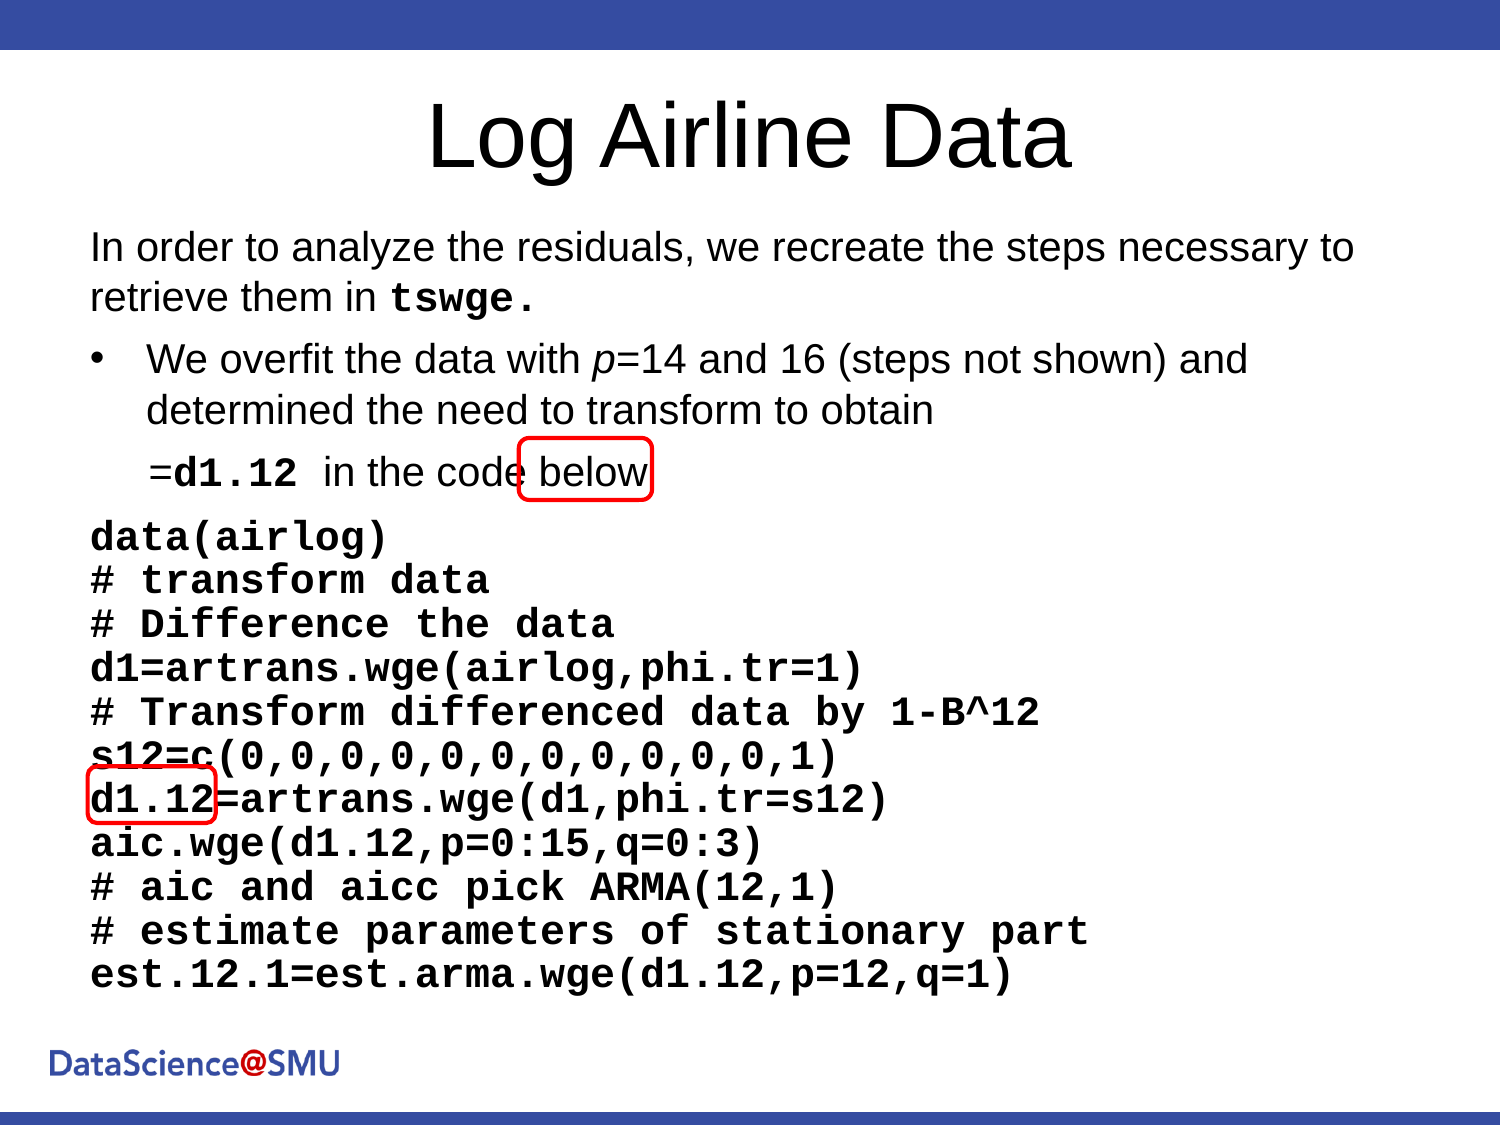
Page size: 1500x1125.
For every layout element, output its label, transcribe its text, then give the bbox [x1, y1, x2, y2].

picture [50, 1049, 339, 1076]
title Log Airline Data [75, 37, 1425, 225]
text_box data(airlog) # transform data # Difference the data d1=artrans.wge(airlog,phi.tr=1) # Transform differenced data by 1-B^12 s12=c(0,0,0,0,0,0,0,0,0,0,0,1) d1.12=artrans.wge(d1,phi.tr=s12) aic.wge(d1.12,p=0:15,q=0:3) # aic and aicc pick ARMA(12,1) # estimate parameters of stationary part est.12.1=est.arma.wge(d1.12,p=12,q=1) [74, 507, 1425, 1074]
text_box [518, 437, 653, 500]
text_box [87, 766, 216, 824]
